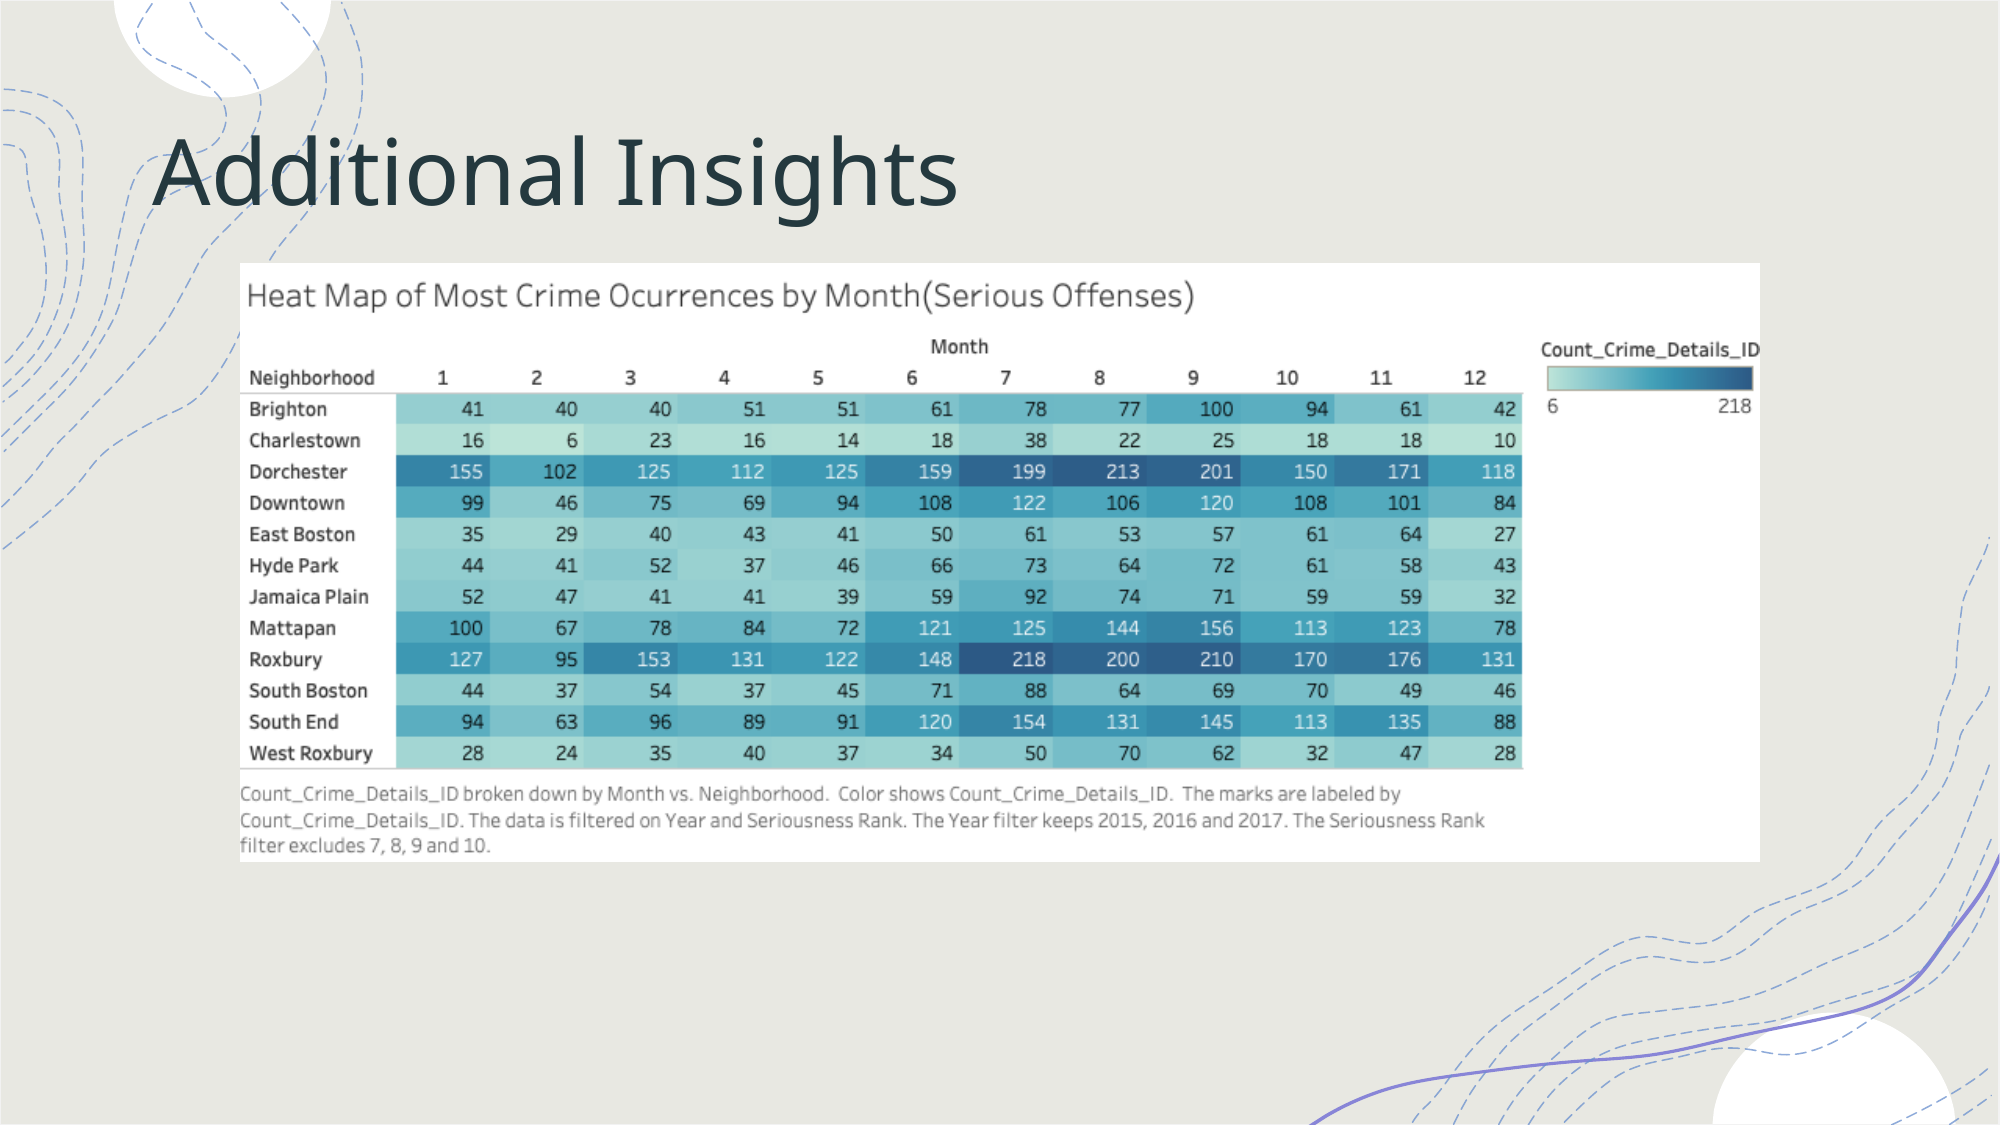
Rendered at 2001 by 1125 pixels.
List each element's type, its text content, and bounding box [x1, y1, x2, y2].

title Additional Insights [137, 59, 1863, 278]
picture [240, 263, 1760, 862]
